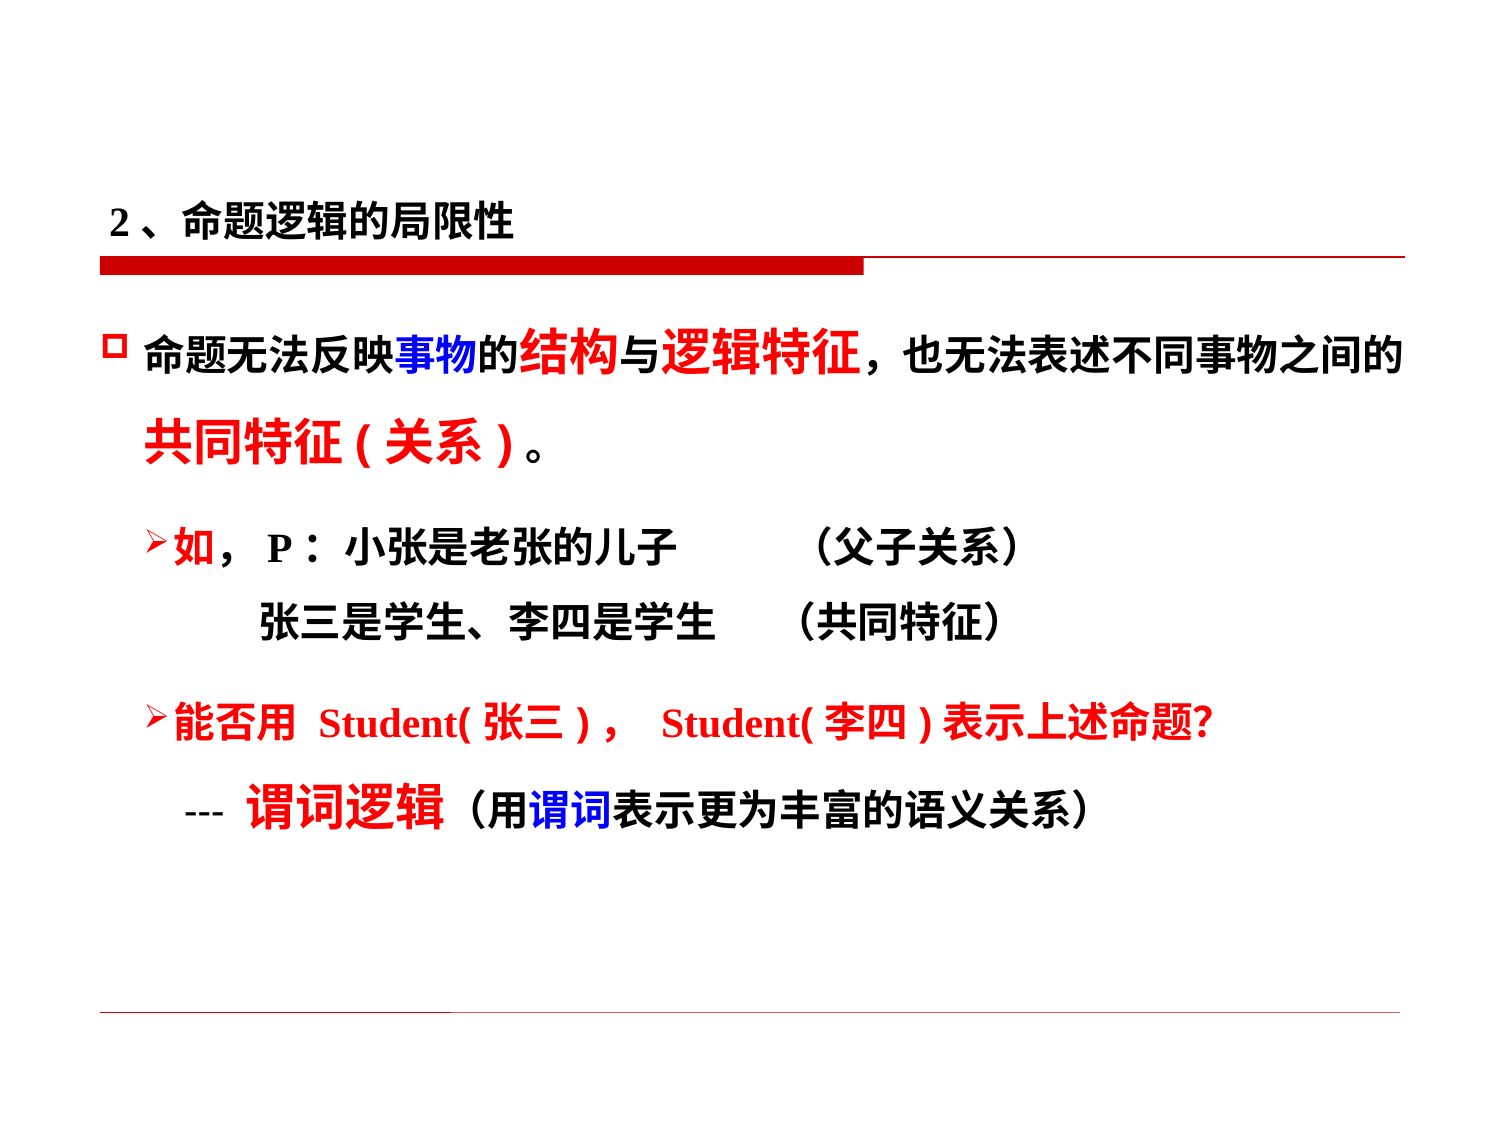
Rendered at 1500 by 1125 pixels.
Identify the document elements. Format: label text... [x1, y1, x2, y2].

text_box 命题无法反映事物的结构与逻辑特征，也无法表述不同事物之间的共同特征(关系)。 如，P：小张是老张的儿子 （父子关系） 张三是学生、李四是学生 （共同特征） 能否用 Student(张三)， Student(李四)表示上述命题？ --- 谓词逻辑（用谓词表示更为丰富的语义关系） [100, 290, 1418, 834]
text_box 2、命题逻辑的局限性 [109, 195, 526, 246]
